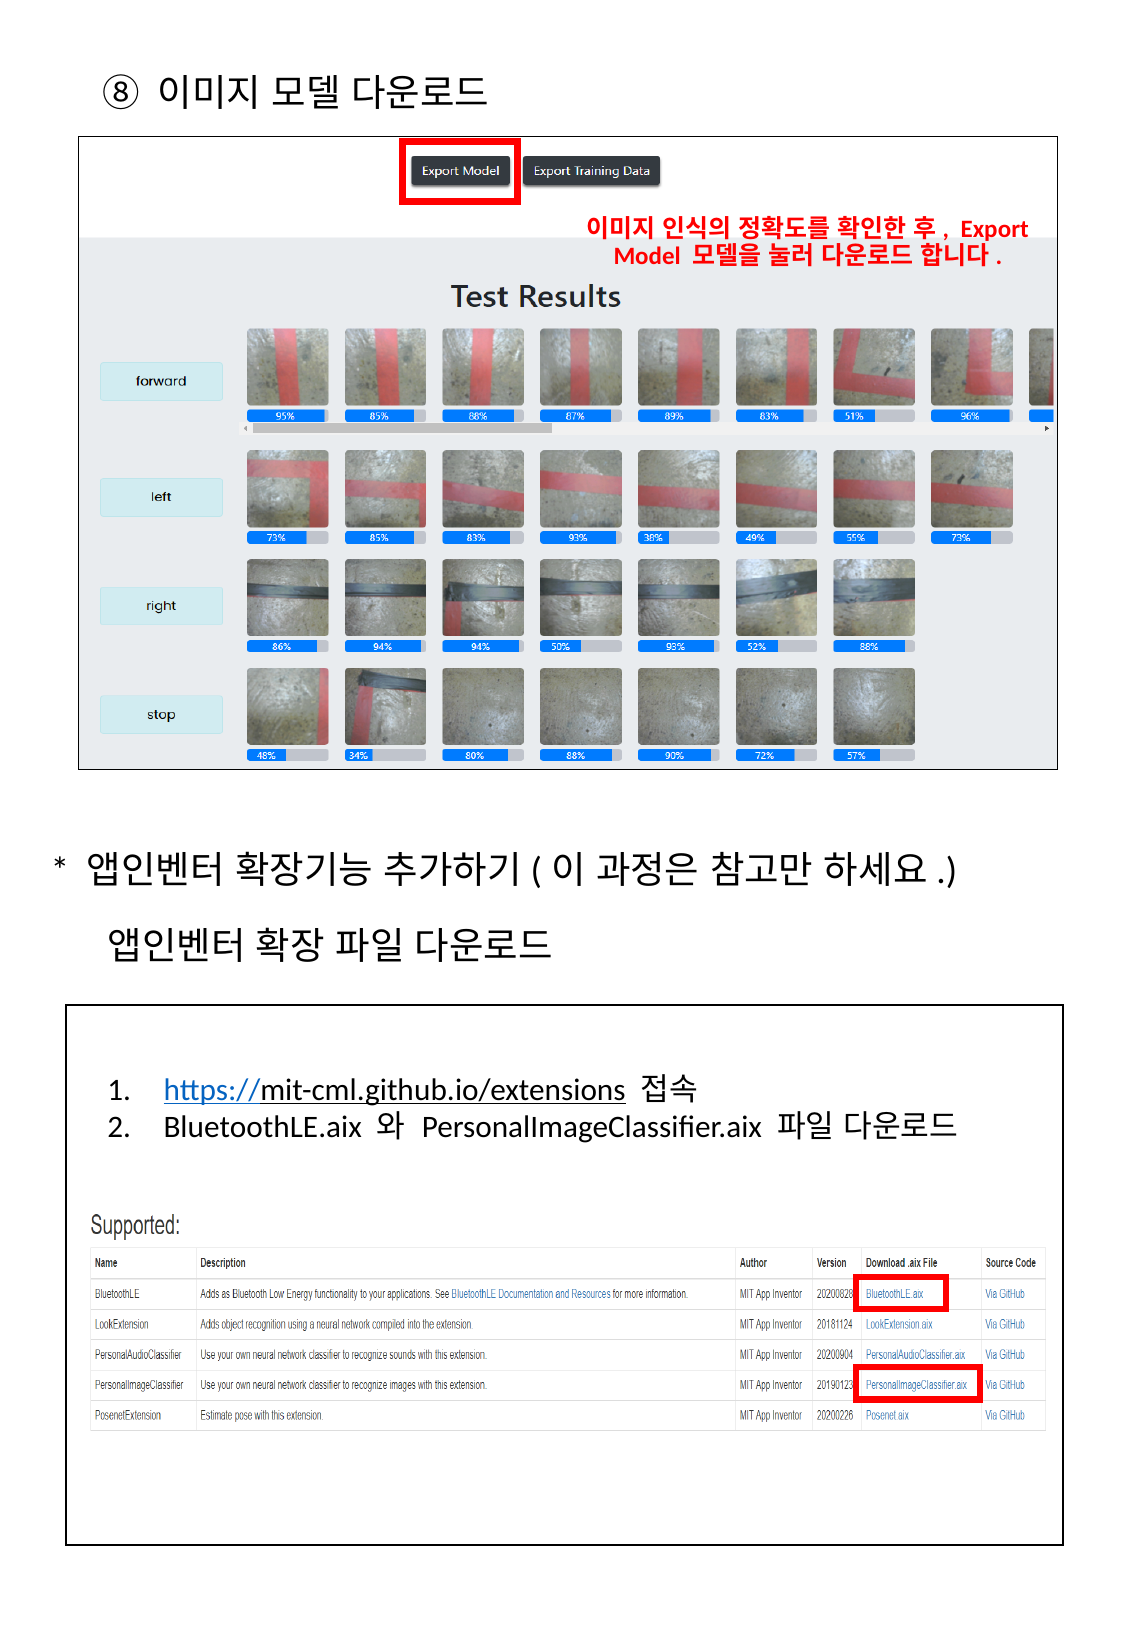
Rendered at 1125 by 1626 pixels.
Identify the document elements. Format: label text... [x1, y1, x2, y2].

text_box ⑧ 이미지 모델 다운로드 [87, 61, 505, 121]
picture [85, 1190, 1053, 1444]
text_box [78, 136, 1058, 770]
text_box * 앱인벤터 확장기능 추가하기(이 과정은 참고만 하세요.) [35, 816, 973, 899]
text_box [65, 1004, 1064, 1546]
text_box https://mit-cml.github.io/extensions 접속 BluetoothLE.aix 와 PersonalImageClassifier.aix 파일 다운로드 [92, 1061, 1028, 1189]
text_box 앱인벤터 확장 파일 다운로드 [93, 914, 569, 974]
